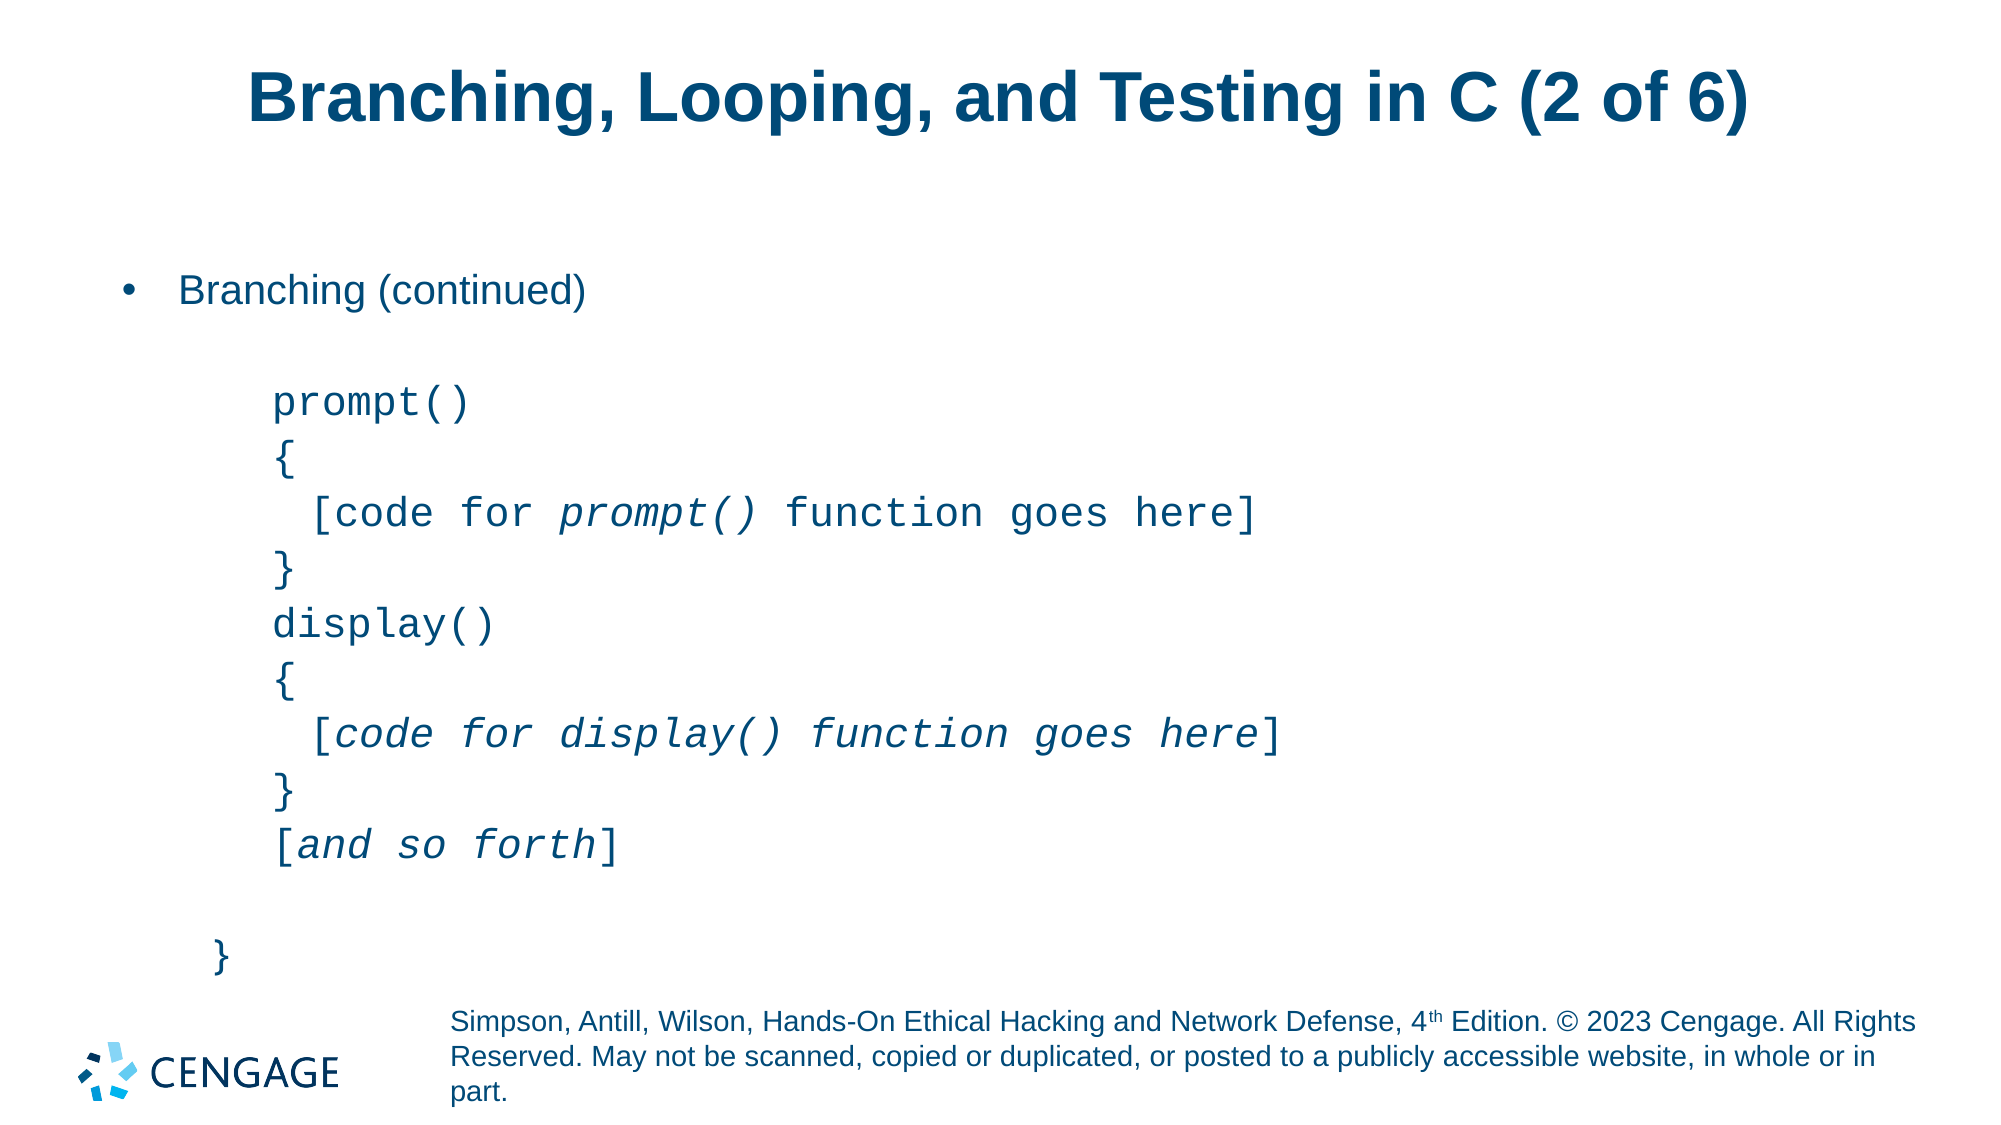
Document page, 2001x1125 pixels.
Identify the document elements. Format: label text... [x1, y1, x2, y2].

list Branching (continued) prompt() { [code for prompt() function goes here] } display() { [code for display() function goes here] } [and so forth] } [121, 268, 1880, 990]
title Branching, Looping, and Testing in C (2 of 6) [137, 59, 1863, 171]
picture [78, 1042, 338, 1101]
